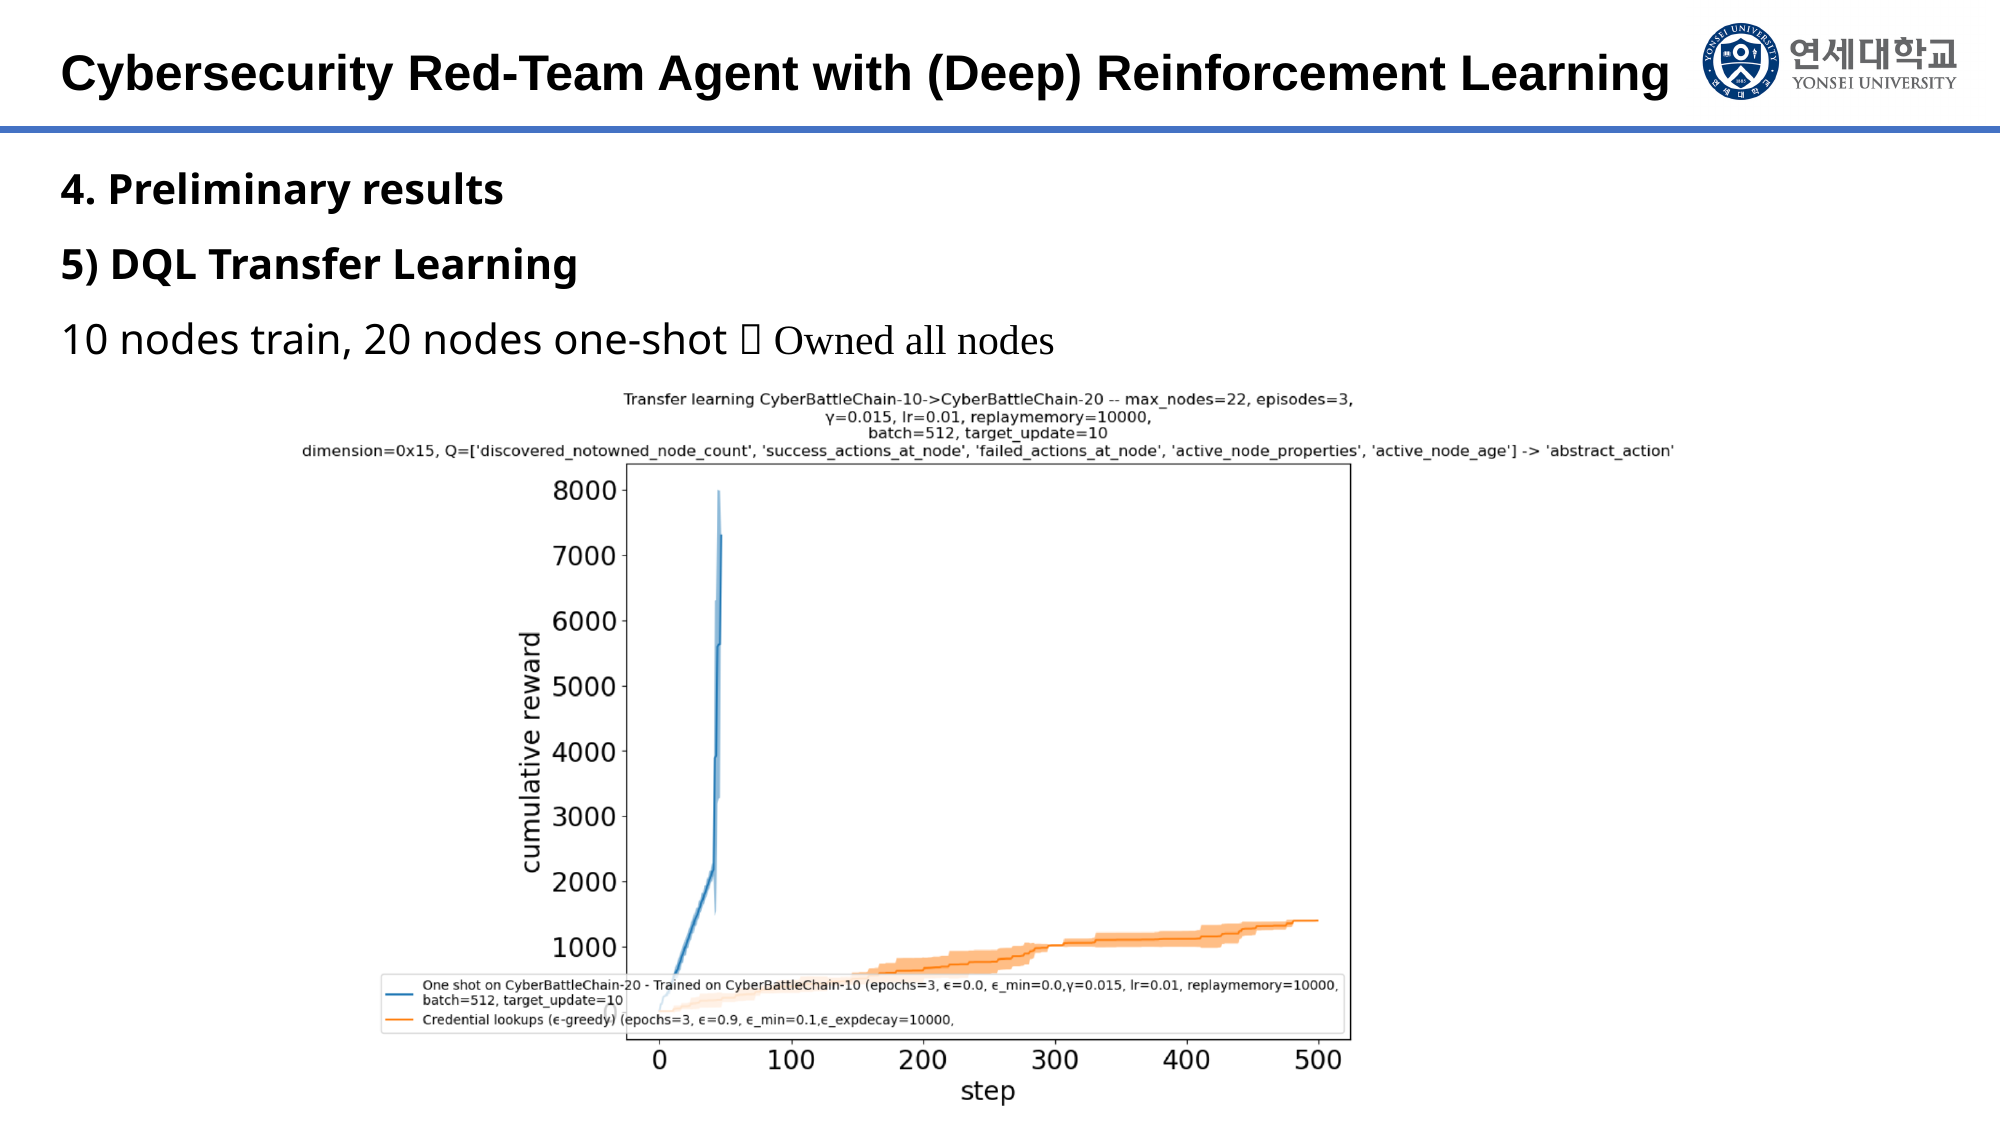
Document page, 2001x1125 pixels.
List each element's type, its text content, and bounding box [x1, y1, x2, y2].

picture [286, 378, 1713, 1113]
text_box Cybersecurity Red-Team Agent with (Deep) Reinforcement Learning [45, 32, 1719, 108]
picture [1686, 0, 1986, 125]
text_box 4. Preliminary results 5) DQL Transfer Learning 10 nodes train, 20 nodes one-shot  Owned all nodes [45, 129, 1952, 1122]
